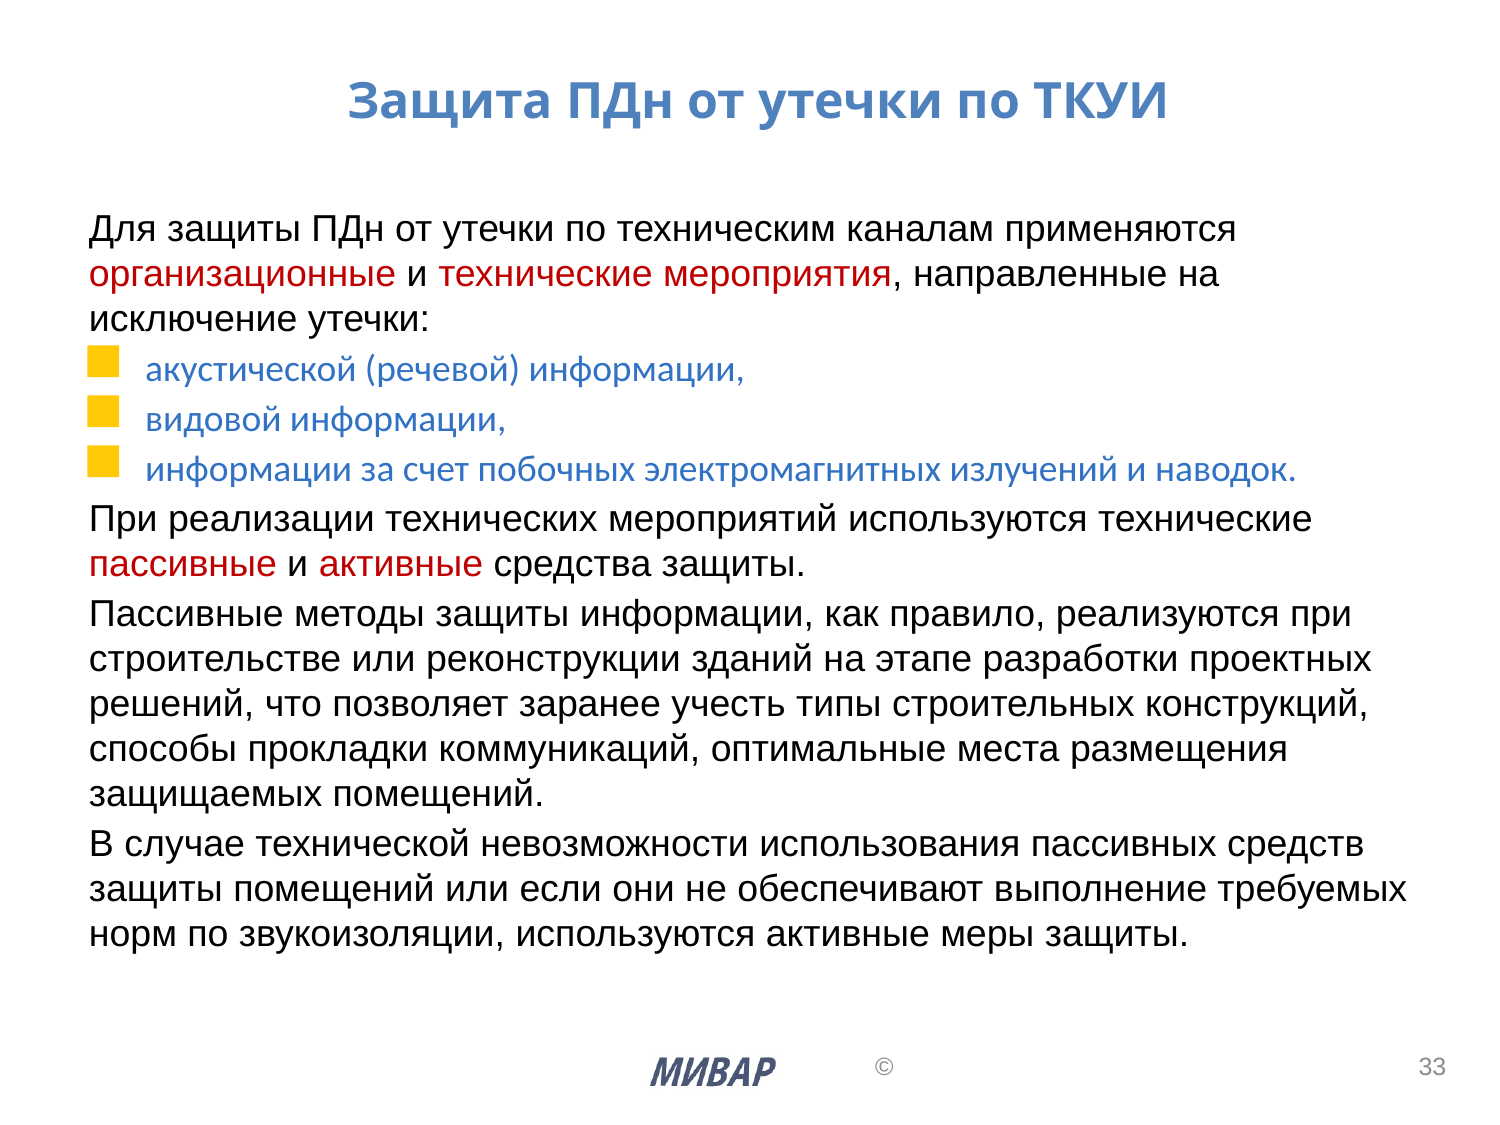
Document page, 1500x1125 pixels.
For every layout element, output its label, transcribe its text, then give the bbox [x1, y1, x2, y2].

title Защита ПДн от утечки по ТКУИ [35, 43, 1483, 153]
slide_number © 33 [769, 1042, 1462, 1103]
text_box Для защиты ПДн от утечки по техническим каналам применяются организационные и технические мероприятия, направленные на исключение утечки: акустической (речевой) информации, видовой информации, информации за счет побочных электромагнитных излучений и наводок. При реализации технических мероприятий используются технические пассивные и активные средства защиты. Пассивные методы защиты информации, как правило, реализуются при строительстве или реконструкции зданий на этапе разработки проектных решений, что позволяет заранее учесть типы строительных конструкций, способы прокладки коммуникаций, оптимальные места размещения защищаемых помещений. В случае технической невозможности использования пассивных средств защиты помещений или если они не обеспечивают выполнение требуемых норм по звукоизоляции, используются активные меры защиты. [74, 196, 1429, 1039]
picture [646, 1054, 779, 1089]
